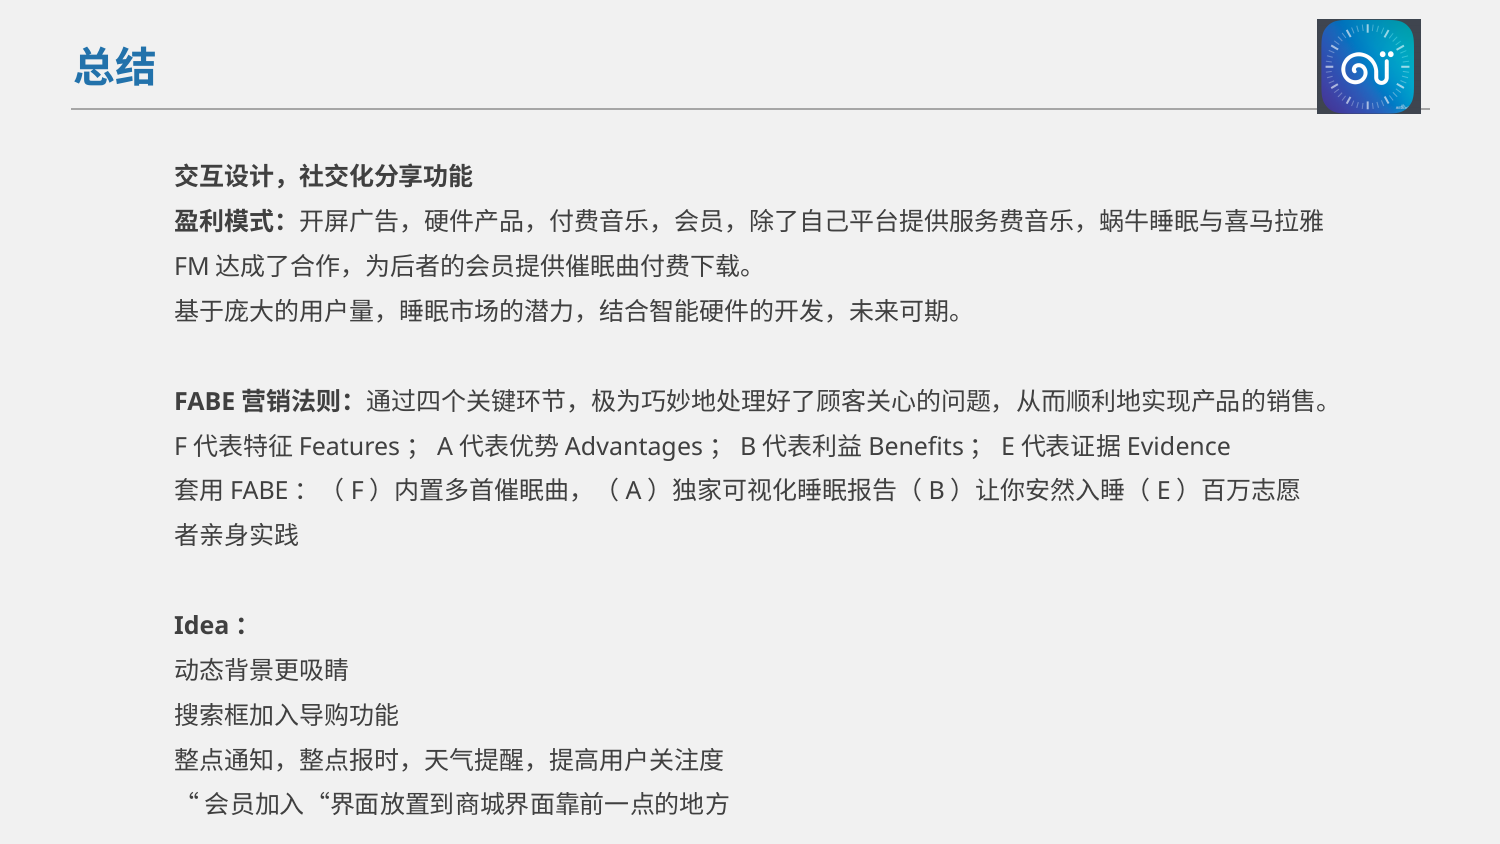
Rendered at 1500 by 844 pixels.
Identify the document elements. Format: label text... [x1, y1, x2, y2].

text_box 交互设计，社交化分享功能 盈利模式：开屏广告，硬件产品，付费音乐，会员，除了自己平台提供服务费音乐，蜗牛睡眠与喜马拉雅FM达成了合作，为后者的会员提供催眠曲付费下载。 基于庞大的用户量，睡眠市场的潜力，结合智能硬件的开发，未来可期。 FABE营销法则：通过四个关键环节，极为巧妙地处理好了顾客关心的问题，从而顺利地实现产品的销售。 F代表特征Features；A代表优势Advantages；B代表利益Benefits；E代表证据Evidence 套用FABE：（F）内置多首催眠曲，（A）独家可视化睡眠报告（B）让你安然入睡（E）百万志愿者亲身实践 Idea： 动态背景更吸睛 搜索框加入导购功能 整点通知，整点报时，天气提醒，提高用户关注度 “会员加入“界面放置到商城界面靠前一点的地方 [159, 138, 1341, 827]
text_box 总结 [58, 33, 173, 99]
picture [1316, 19, 1421, 114]
